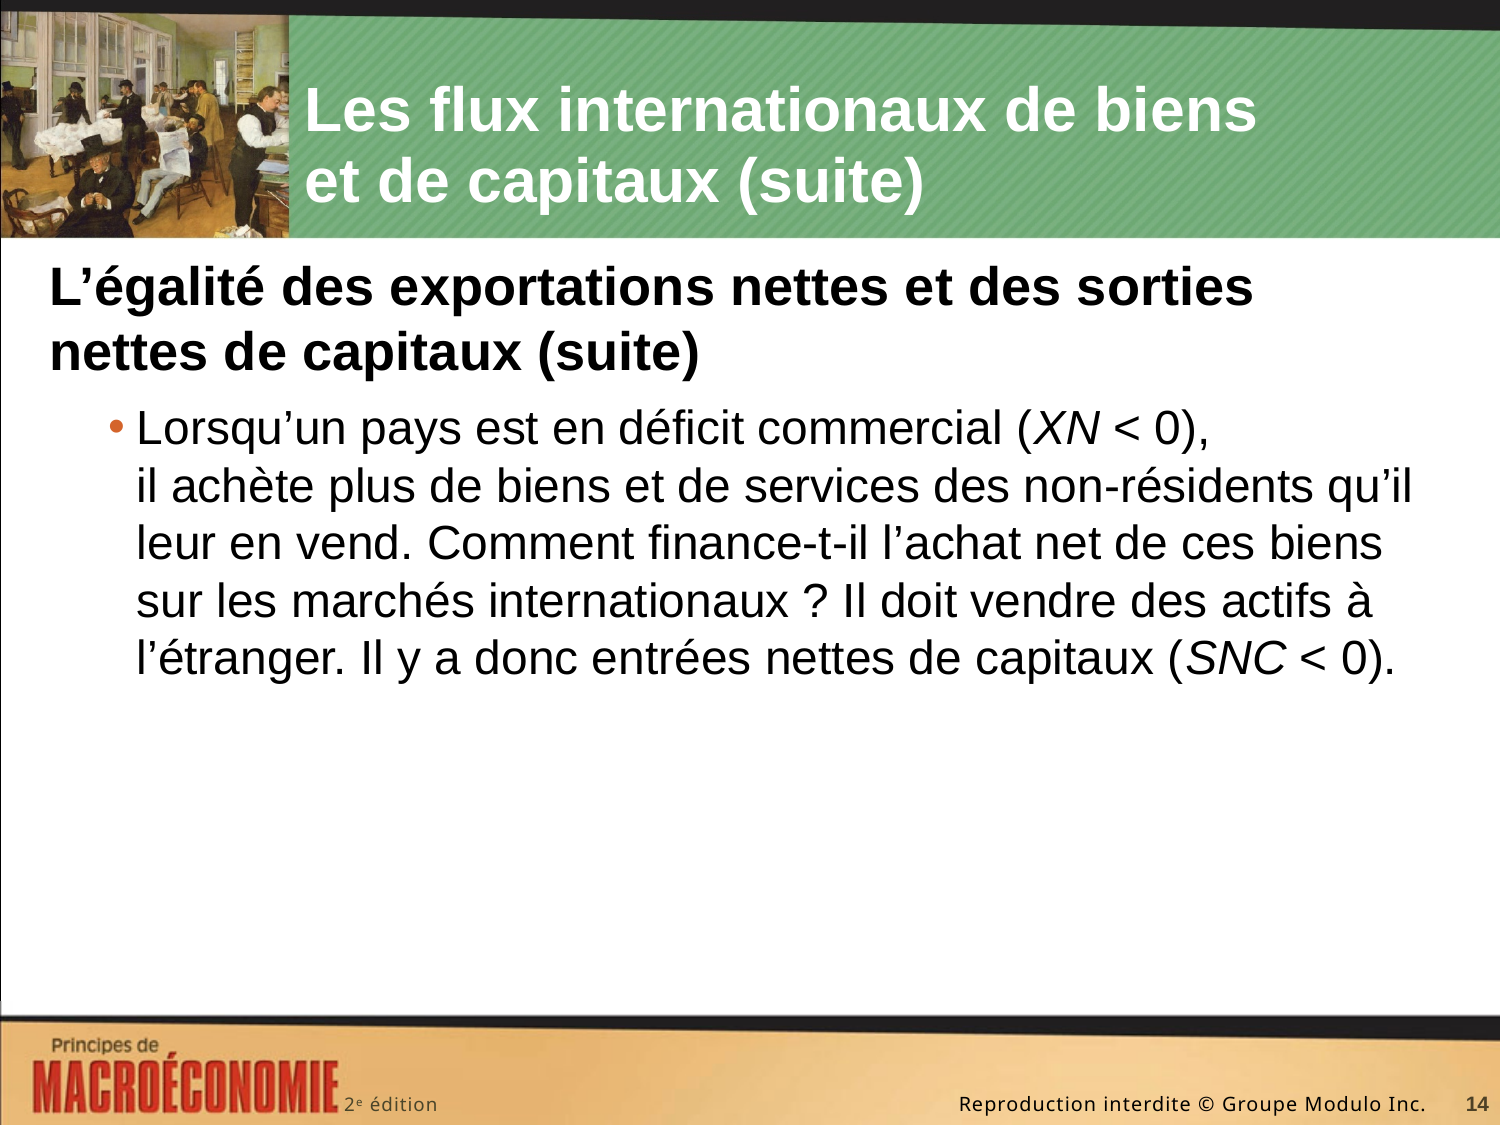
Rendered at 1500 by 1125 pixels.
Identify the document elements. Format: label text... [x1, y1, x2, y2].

picture [1412, 1102, 1417, 1110]
list L’égalité des exportations nettes et des sorties nettes de capitaux (suite) Lorsqu’un pays est en déficit commercial (XN < 0), il achète plus de biens et de services des non-résidents qu’il leur en vend. Comment finance-t-il l’achat net de ces biens sur les marchés internationaux ? Il doit vendre des actifs à l’étranger. Il y a donc entrées nettes de capitaux (SNC < 0). [4, 243, 1483, 1000]
title Les flux internationaux de biens et de capitaux (suite) [304, 32, 1431, 223]
picture [0, 0, 1500, 1125]
slide_number 14 [1417, 1070, 1489, 1125]
